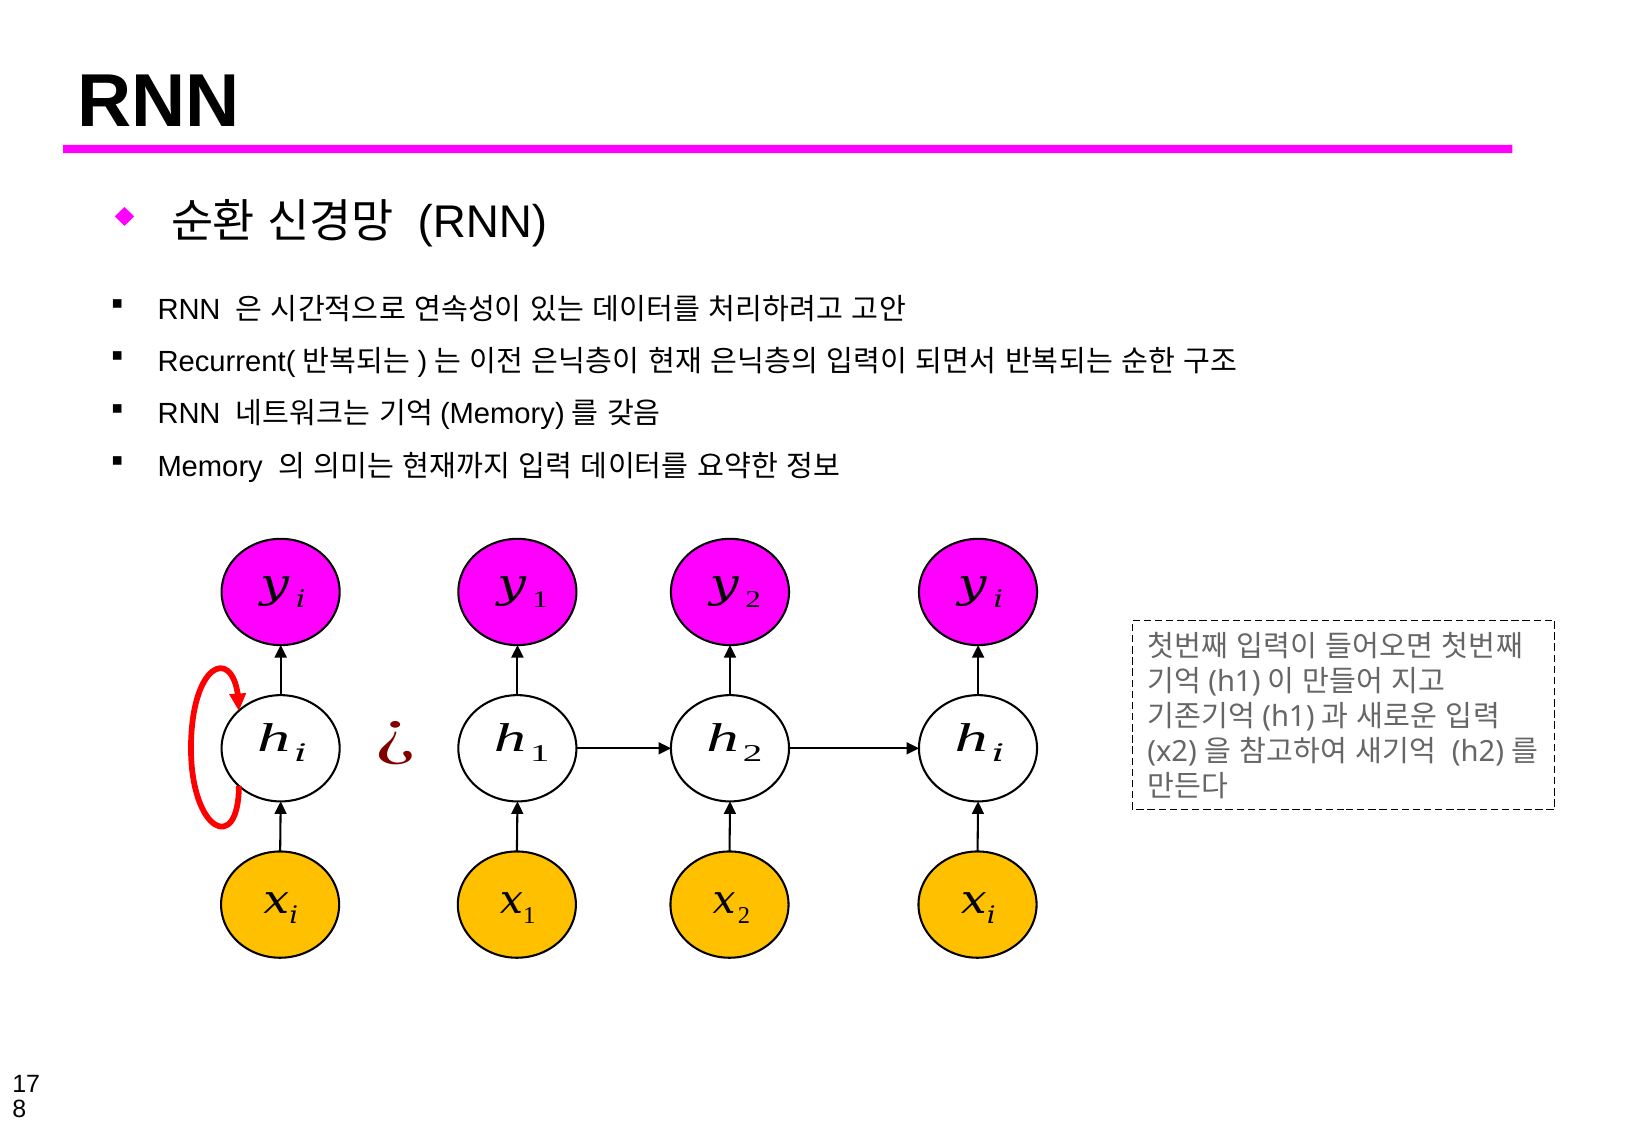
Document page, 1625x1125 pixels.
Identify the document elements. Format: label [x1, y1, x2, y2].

slide_number [0, 1071, 69, 1094]
title [62, 42, 1500, 149]
list [99, 172, 1510, 256]
text_box [95, 265, 1571, 490]
text_box [1132, 620, 1555, 810]
text_box [457, 538, 1038, 958]
text_box [201, 538, 340, 958]
